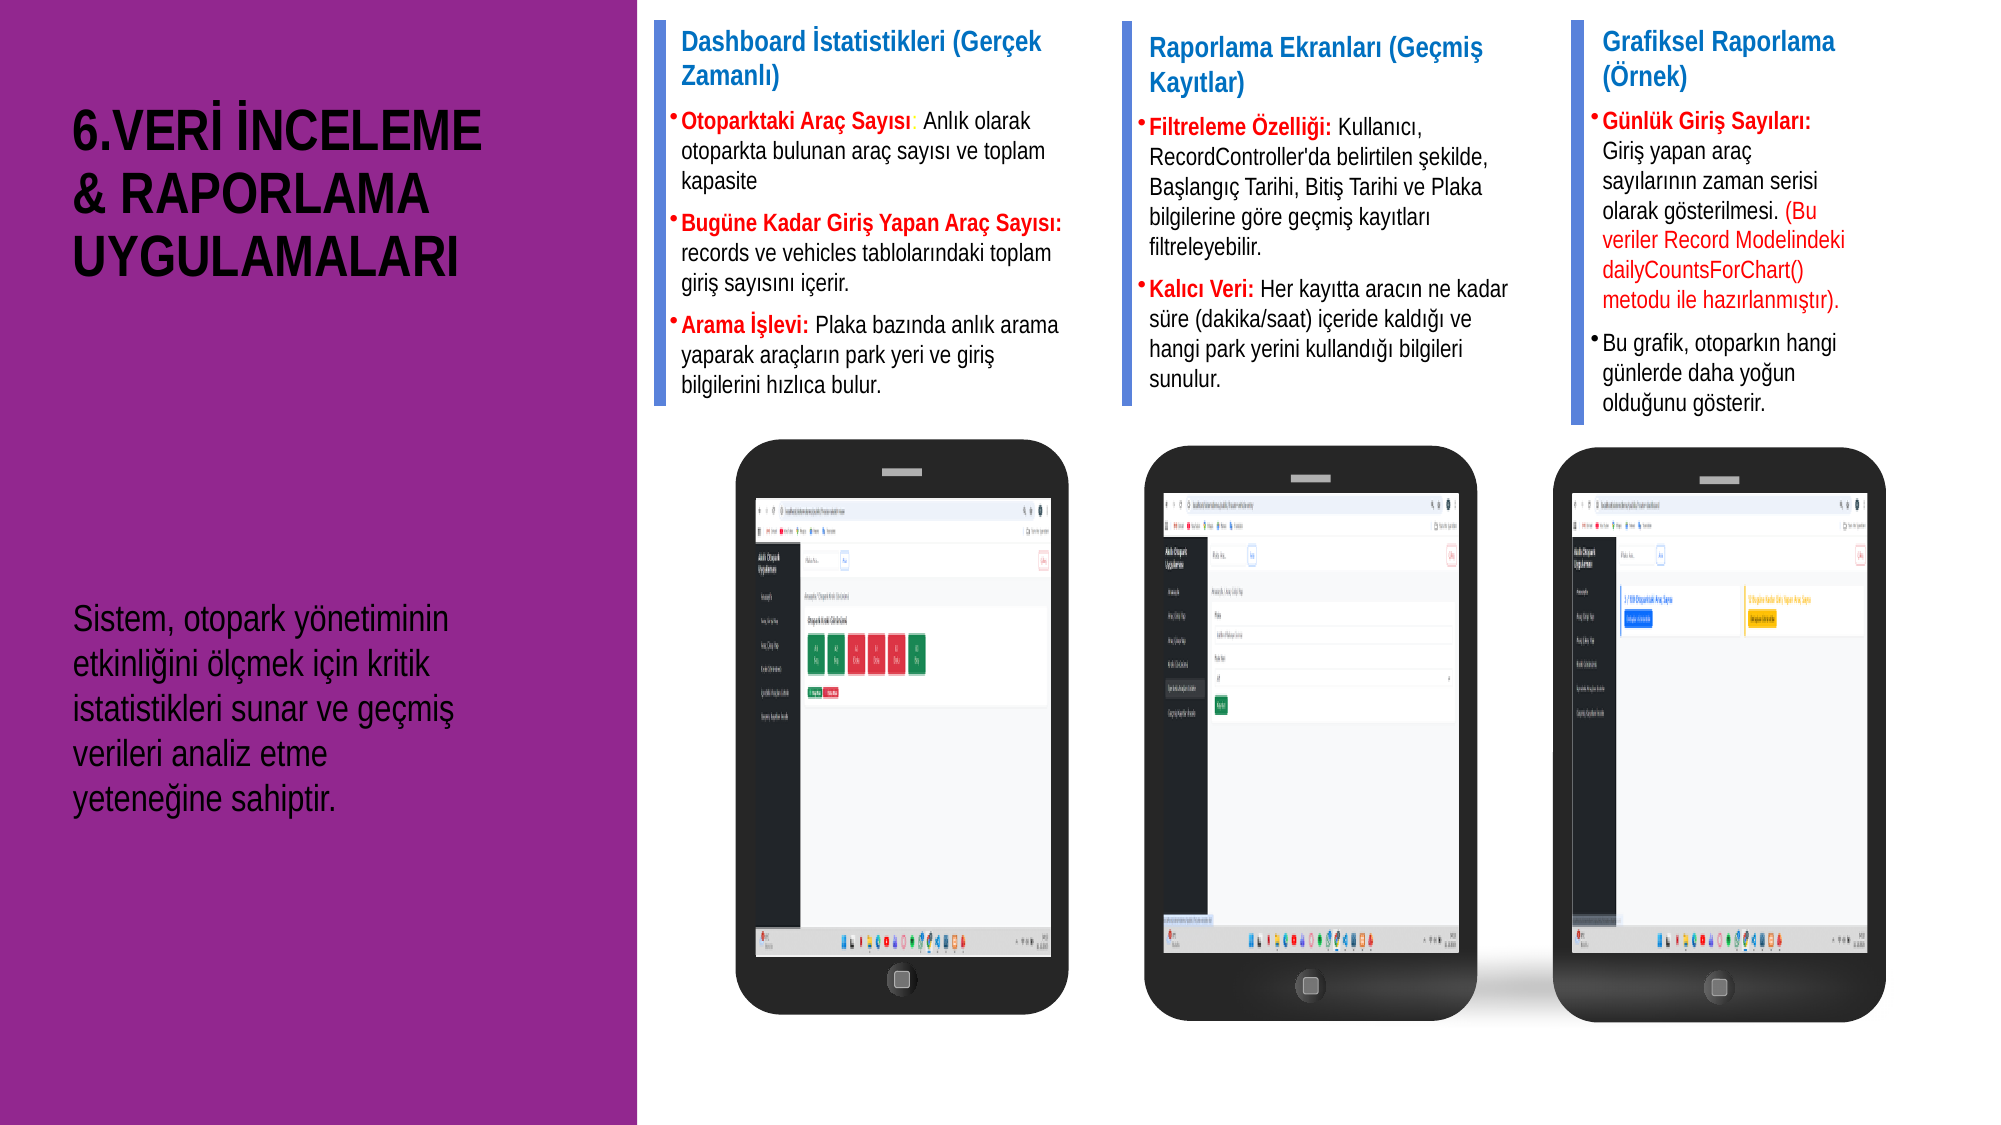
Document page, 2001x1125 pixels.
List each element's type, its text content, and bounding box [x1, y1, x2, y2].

text_box 6.Veri İnceleme & Raporlama Uygulamaları [58, 92, 518, 297]
text_box Grafiksel Raporlama (Örnek) Günlük Giriş Sayıları: Giriş yapan araç sayılarının zaman serisi olarak gösterilmesi. (Bu veriler Record Modelindeki dailyCountsForChart() metodu ile hazırlanmıştır). Bu grafik, otoparkın hangi günlerde daha yoğun olduğunu gösterir. [1575, 14, 1864, 454]
text_box Sistem, otopark yönetiminin etkinliğini ölçmek için kritik istatistikleri sunar ve geçmiş verileri analiz etme yeteneğine sahiptir. [58, 586, 478, 857]
picture [654, 20, 666, 406]
picture [1572, 493, 1868, 953]
picture [1122, 21, 1132, 406]
picture [1571, 20, 1584, 425]
picture [1163, 493, 1459, 953]
text_box Raporlama Ekranları (Geçmiş Kayıtlar) Filtreleme Özelliği: Kullanıcı, RecordController'da belirtilen şekilde, Başlangıç Tarihi, Bitiş Tarihi ve Plaka bilgilerine göre geçmiş kayıtları filtreleyebilir. Kalıcı Veri: Her kayıtta aracın ne kadar süre (dakika/saat) içeride kaldığı ve hangi park yerini kullandığı bilgileri sunulur. [1122, 20, 1528, 430]
picture [755, 499, 1051, 956]
text_box Dashboard İstatistikleri (Gerçek Zamanlı) Otoparktaki Araç Sayısı: Anlık olarak otoparkta bulunan araç sayısı ve toplam kapasite Bugüne Kadar Giriş Yapan Araç Sayısı: records ve vehicles tablolarındaki toplam giriş sayısını içerir. Arama İşlevi: Plaka bazında anlık arama yaparak araçların park yeri ve giriş bilgilerini hızlıca bulur. [654, 14, 1079, 437]
